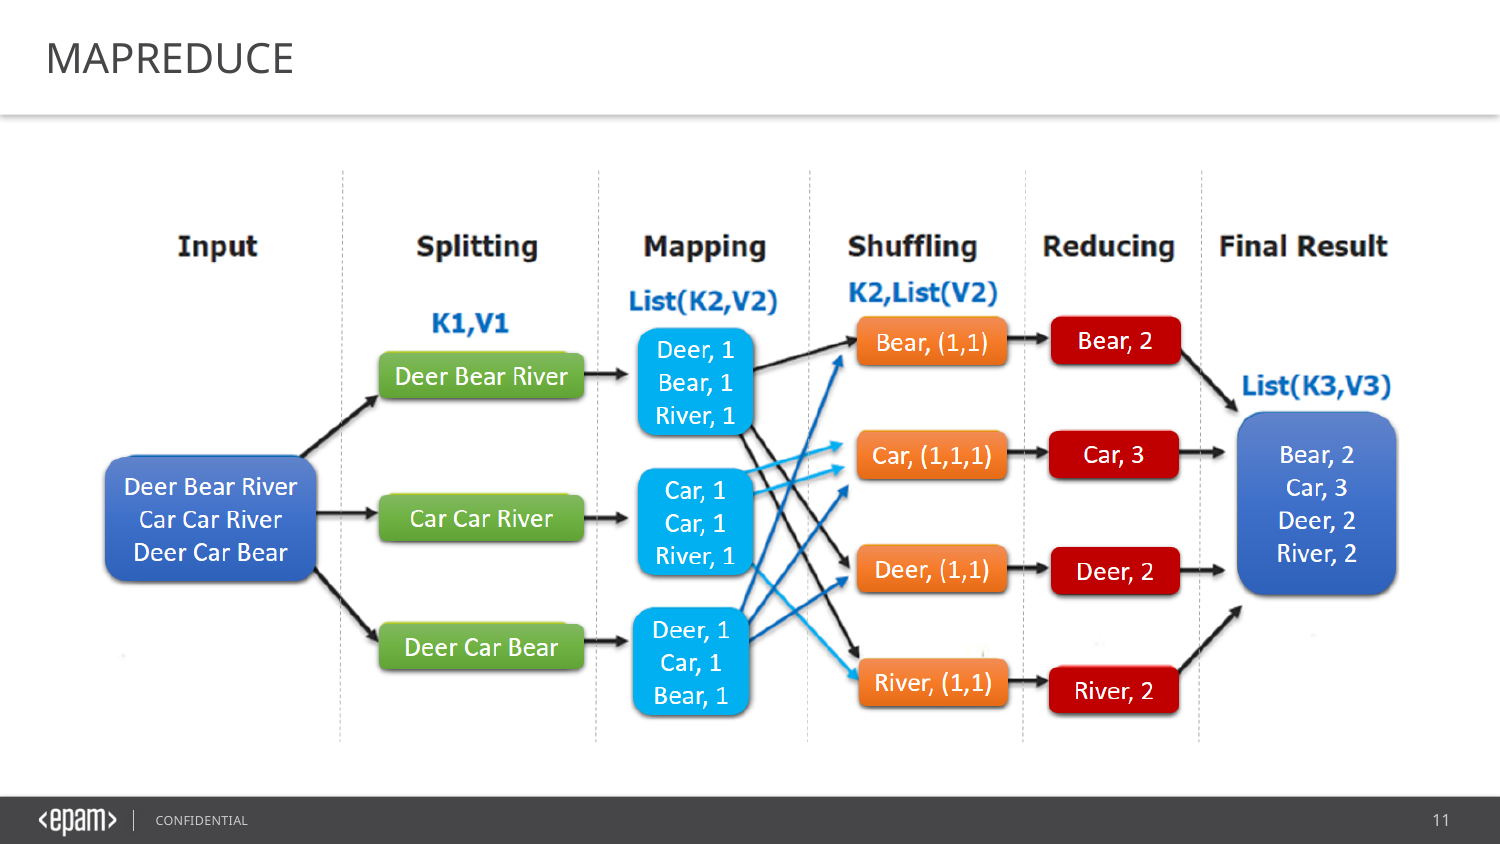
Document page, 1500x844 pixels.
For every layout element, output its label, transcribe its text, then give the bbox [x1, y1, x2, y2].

list mapreduce [0, 0, 1500, 115]
picture [38, 808, 117, 837]
picture [100, 156, 1400, 742]
